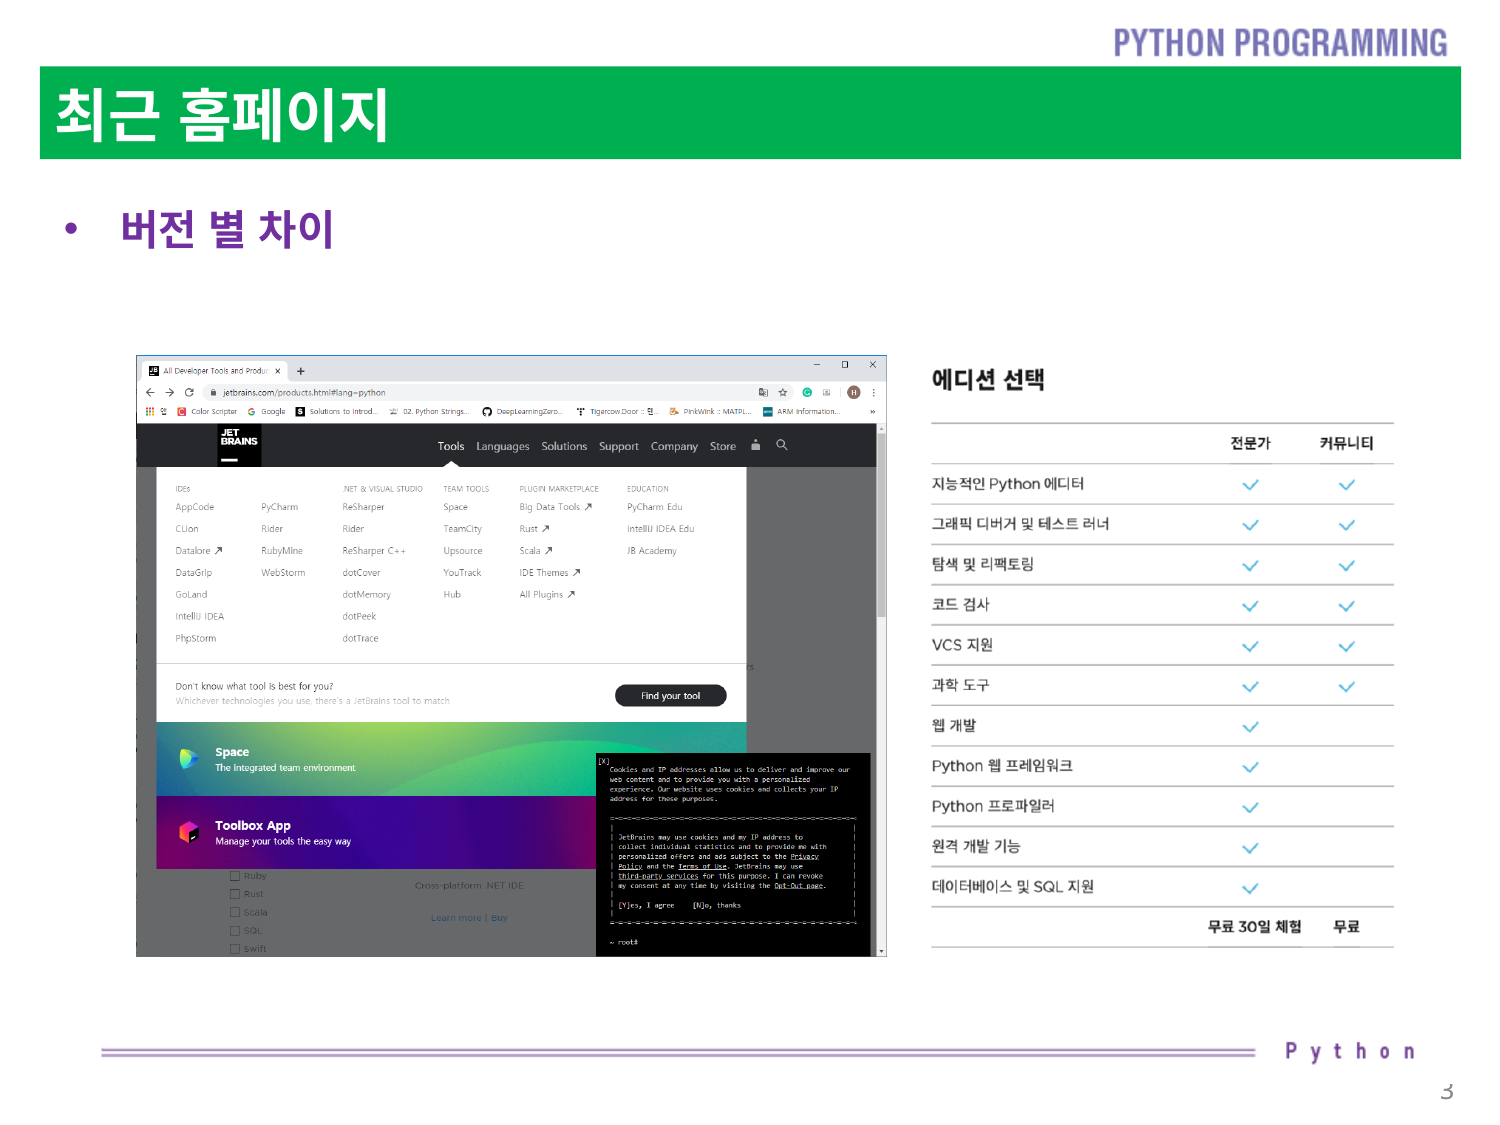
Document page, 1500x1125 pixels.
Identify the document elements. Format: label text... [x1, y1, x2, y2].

picture [136, 355, 887, 957]
picture [914, 355, 1411, 957]
picture [1106, 13, 1462, 66]
list 버전 별 차이 [48, 195, 1461, 1041]
title 최근 홈페이지 [39, 76, 1444, 152]
picture [18, 1020, 1483, 1084]
slide_number 3 [1119, 1071, 1470, 1112]
